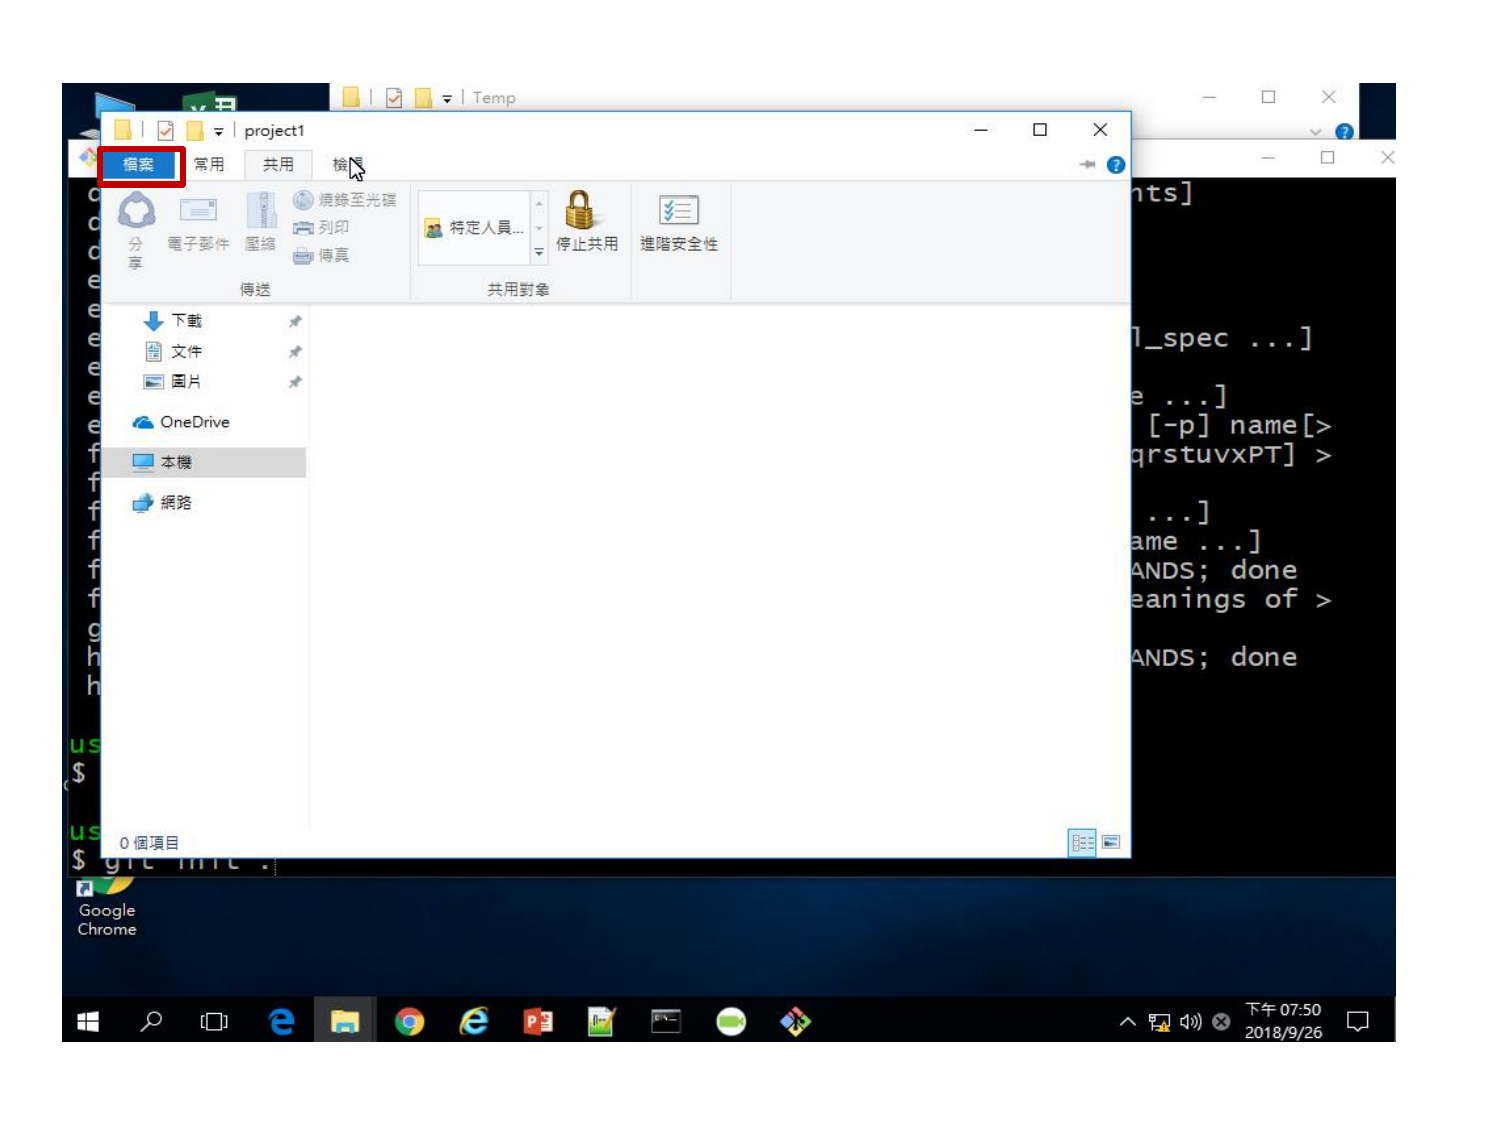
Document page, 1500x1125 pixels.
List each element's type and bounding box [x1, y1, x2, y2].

picture [62, 83, 1396, 1042]
